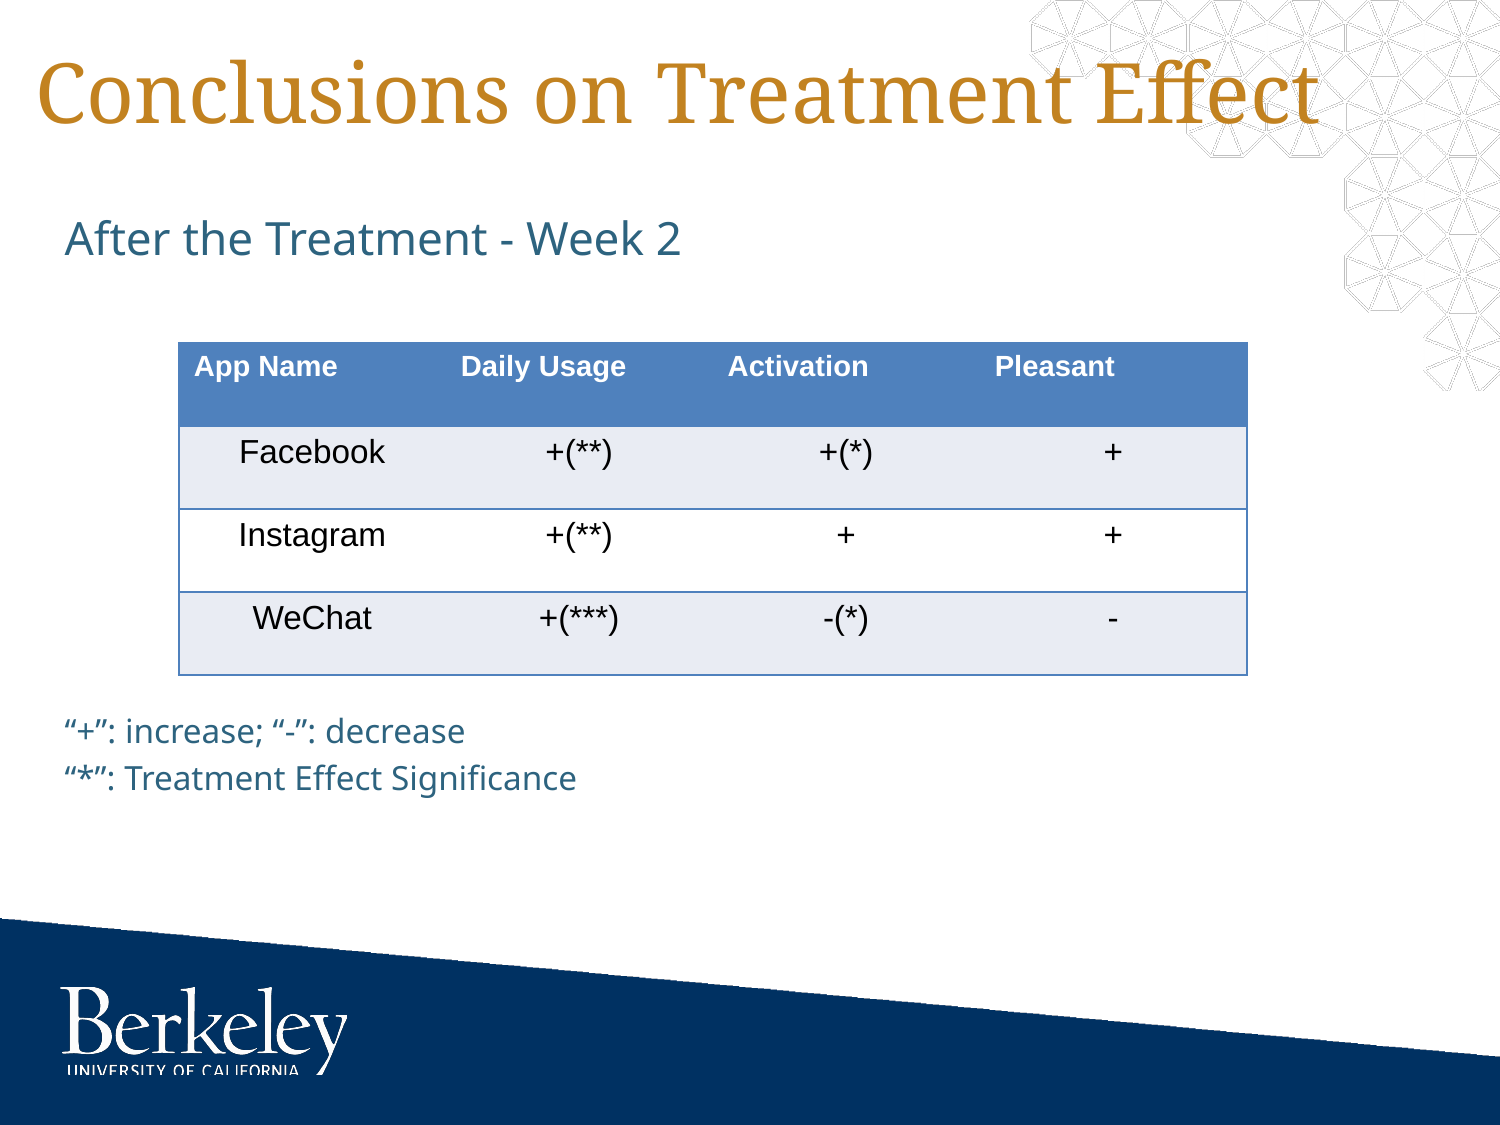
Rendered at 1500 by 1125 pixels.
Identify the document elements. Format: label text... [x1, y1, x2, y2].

table_header App Name [180, 344, 446, 425]
table_cell +(*) [713, 427, 980, 508]
picture [1029, 0, 1500, 202]
text_box Conclusions on Treatment Effect [20, 26, 1482, 155]
table_header Pleasant [980, 344, 1246, 425]
table_header Daily Usage [446, 344, 713, 425]
table_cell +(***) [446, 593, 713, 674]
list After the Treatment - Week 2 “+”: increase; “-”: decrease “*”: Treatment Effect Significance [49, 202, 1500, 295]
picture [0, 918, 1500, 1125]
table_cell WeChat [180, 593, 446, 674]
table_cell + [980, 427, 1246, 508]
picture [1029, 295, 1500, 391]
table_cell +(**) [446, 427, 713, 508]
table_cell Instagram [180, 510, 446, 591]
table_cell + [980, 510, 1246, 591]
table_cell -(*) [713, 593, 980, 674]
table_cell + [713, 510, 980, 591]
table_cell Facebook [180, 427, 446, 508]
table_cell +(**) [446, 510, 713, 591]
table_header Activation [713, 344, 980, 425]
table_cell - [980, 593, 1246, 674]
